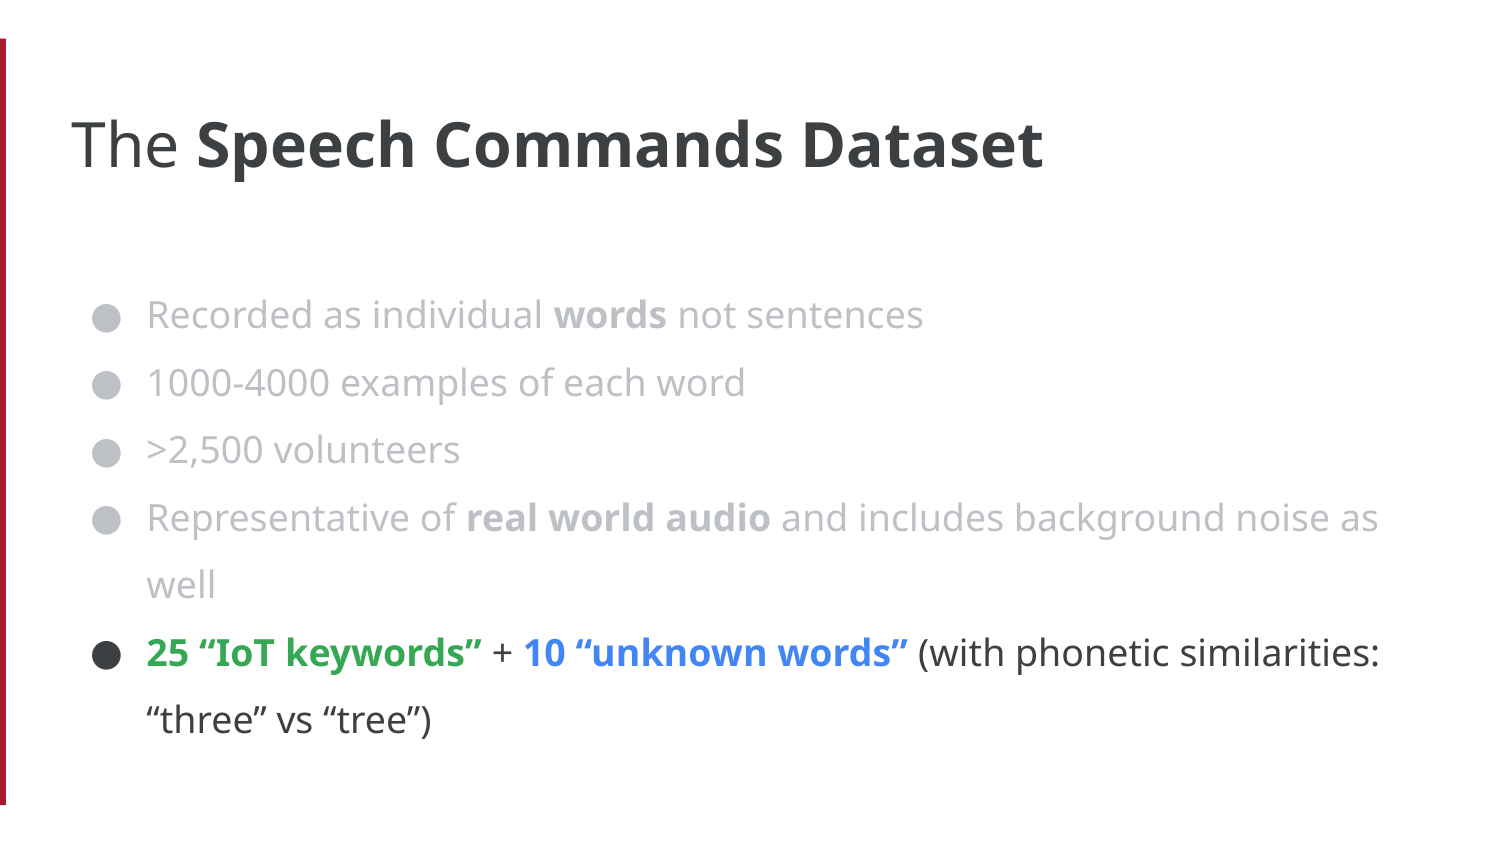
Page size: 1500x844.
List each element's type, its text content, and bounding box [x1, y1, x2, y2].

title The Speech Commands Dataset [56, 99, 1336, 188]
list Recorded as individual words not sentences 1000-4000 examples of each word >2,500 volunteers Representative of real world audio and includes background noise as well 25 “IoT keywords” + 10 “unknown words” (with phonetic similarities: “three” vs “tree”) [56, 253, 1443, 806]
